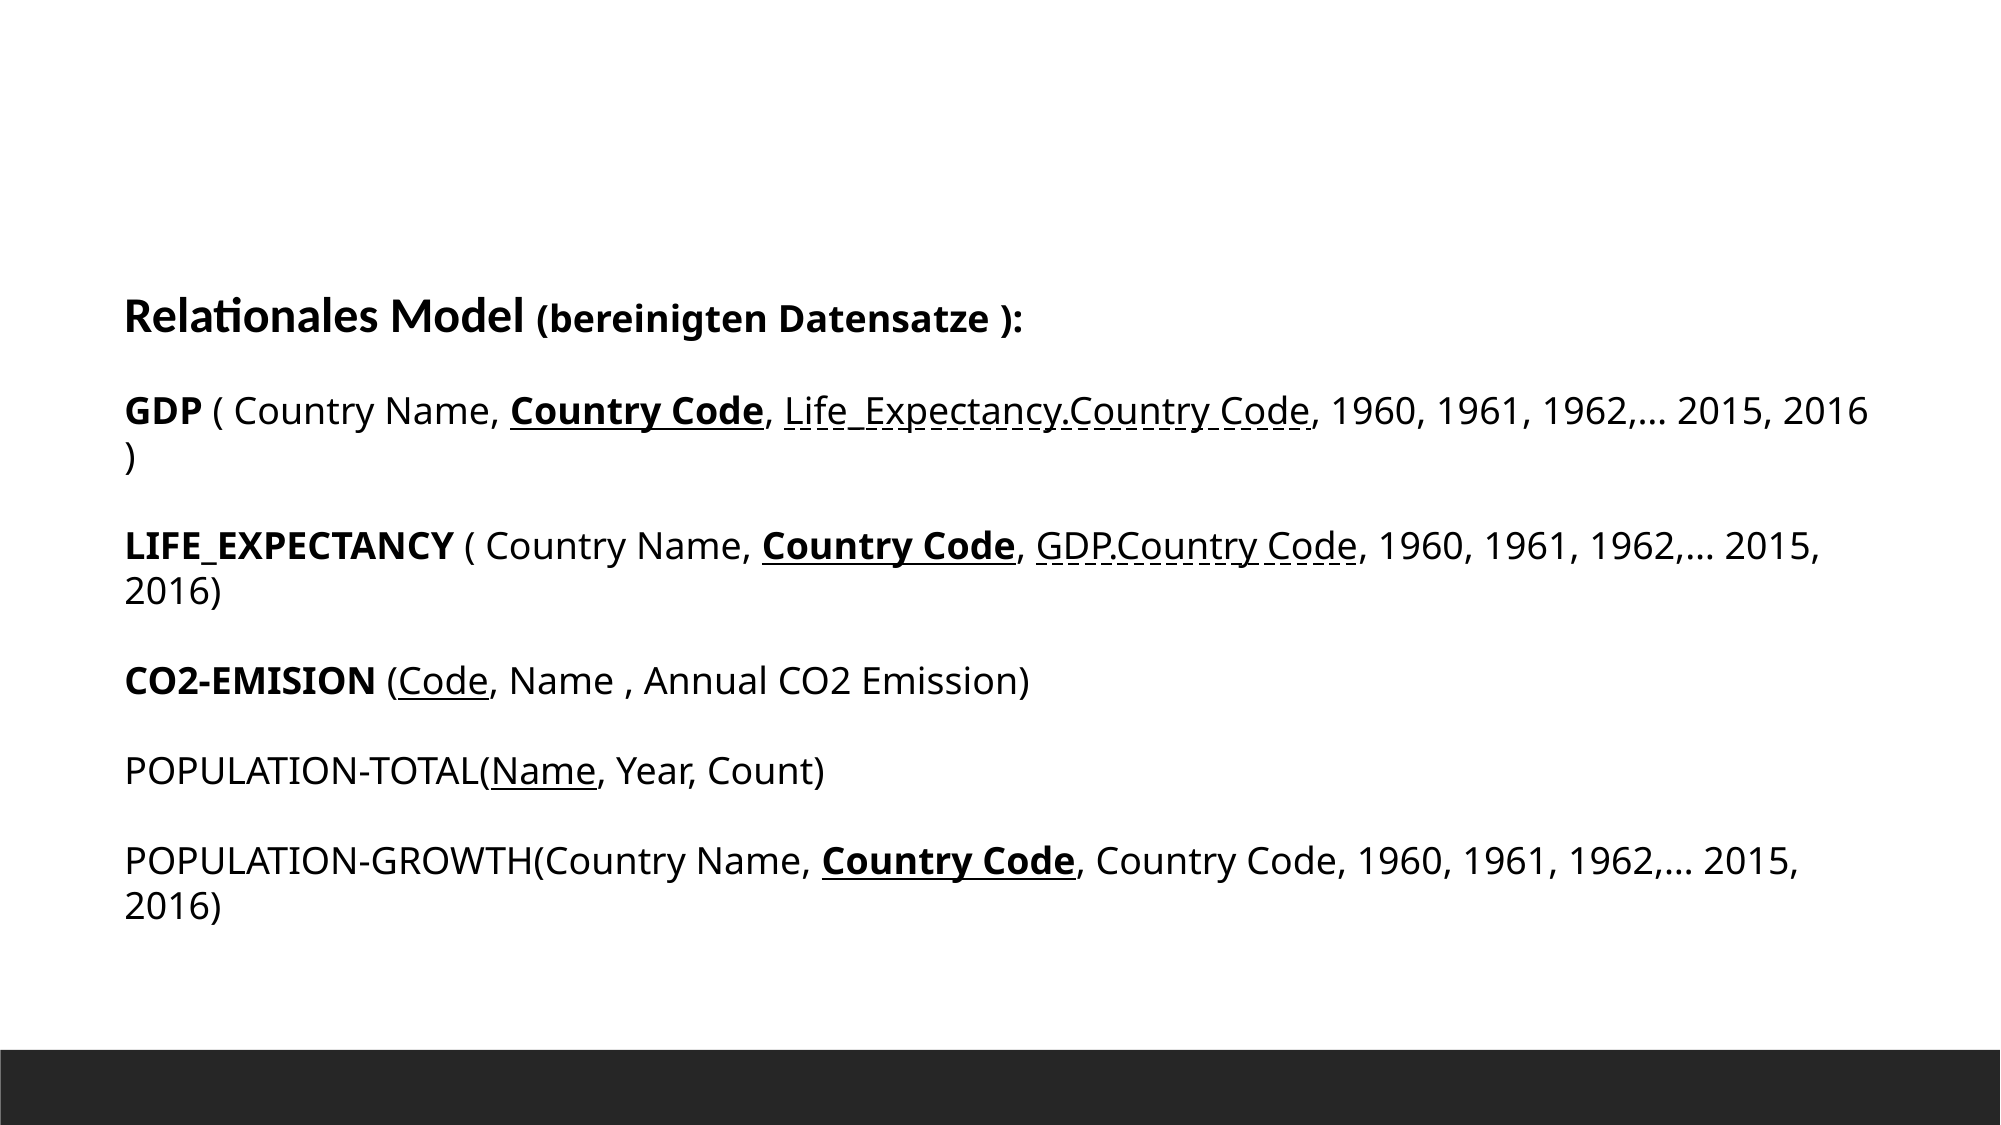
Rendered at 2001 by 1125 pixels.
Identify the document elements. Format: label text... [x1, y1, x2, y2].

text_box Relationales Model (bereinigten Datensatze ): GDP ( Country Name, Country Code, Life_Expectancy.Country Code, 1960, 1961, 1962,… 2015, 2016 ) LIFE_EXPECTANCY ( Country Name, Country Code, GDP.Country Code, 1960, 1961, 1962,… 2015, 2016) CO2-EMISION (Code, Name , Annual CO2 Emission) POPULATION-TOTAL(Name, Year, Count) POPULATION-GROWTH(Country Name, Country Code, Country Code, 1960, 1961, 1962,… 2015, 2016) [109, 274, 1891, 980]
